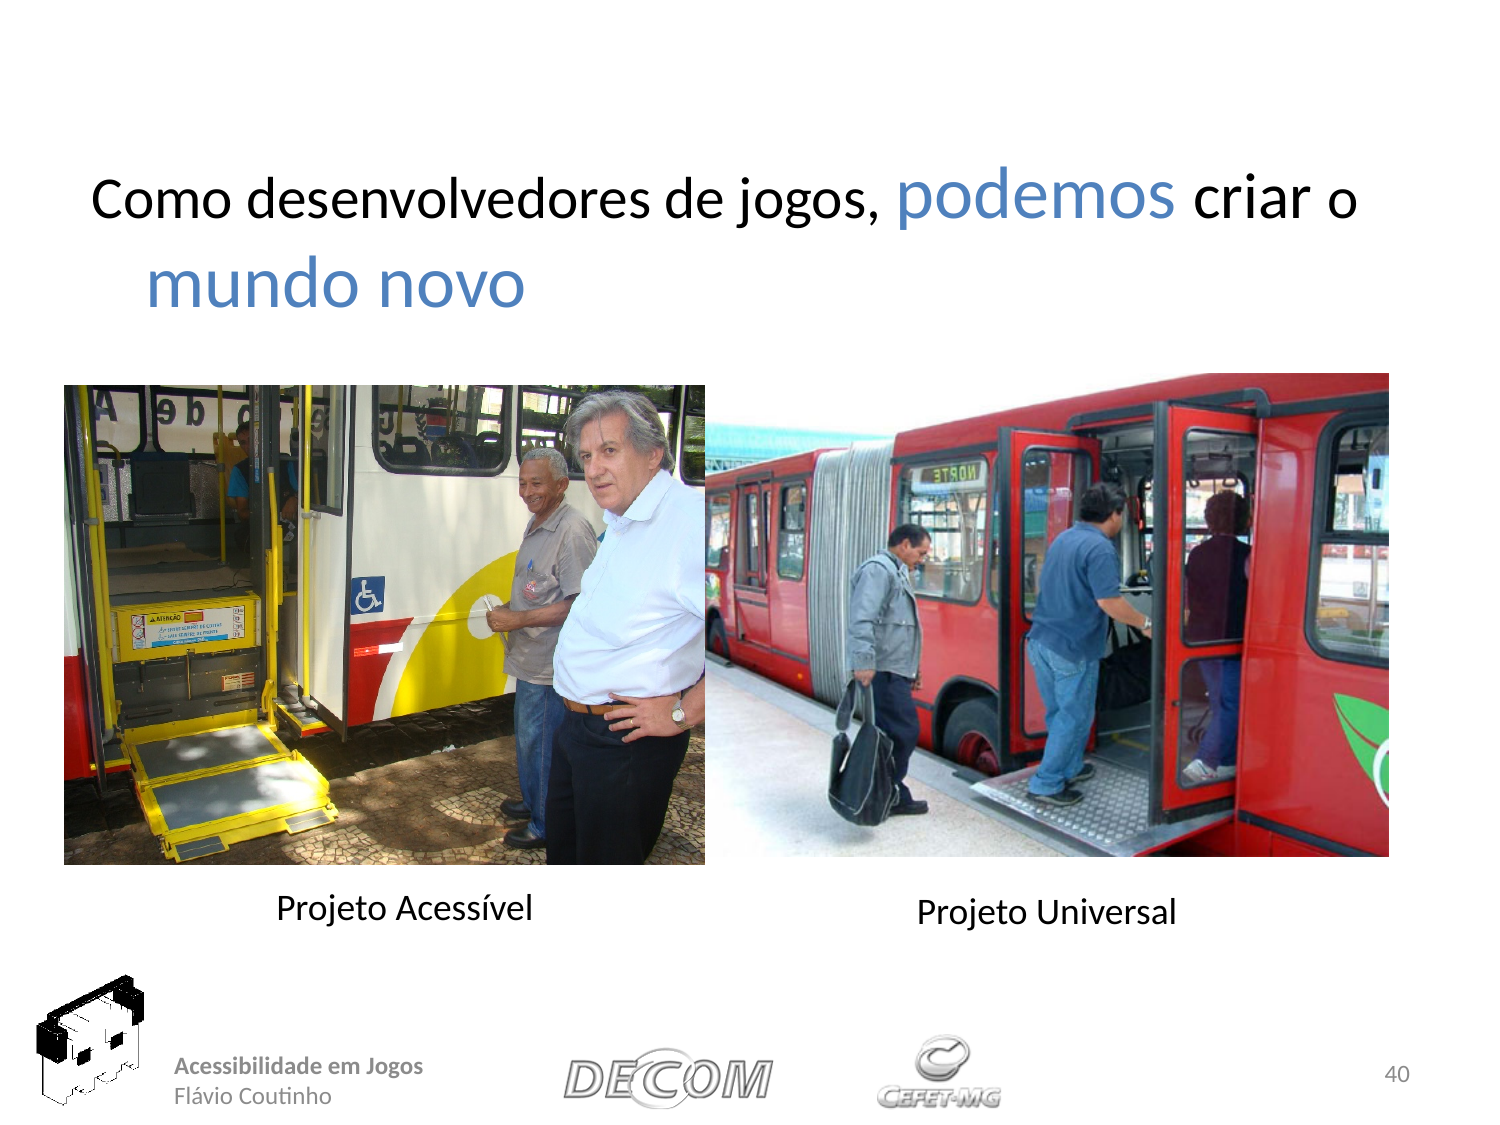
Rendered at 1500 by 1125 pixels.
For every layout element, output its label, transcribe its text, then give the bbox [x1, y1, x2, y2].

picture [64, 373, 1389, 866]
text_box Projeto Universal [902, 879, 1193, 940]
list Como desenvolvedores de jogos, podemos criar o mundo novo [76, 137, 1427, 331]
picture [561, 1046, 774, 1111]
slide_number 40 [1074, 1042, 1425, 1103]
text_box Projeto Acessível [261, 875, 549, 935]
picture [877, 1034, 1003, 1110]
